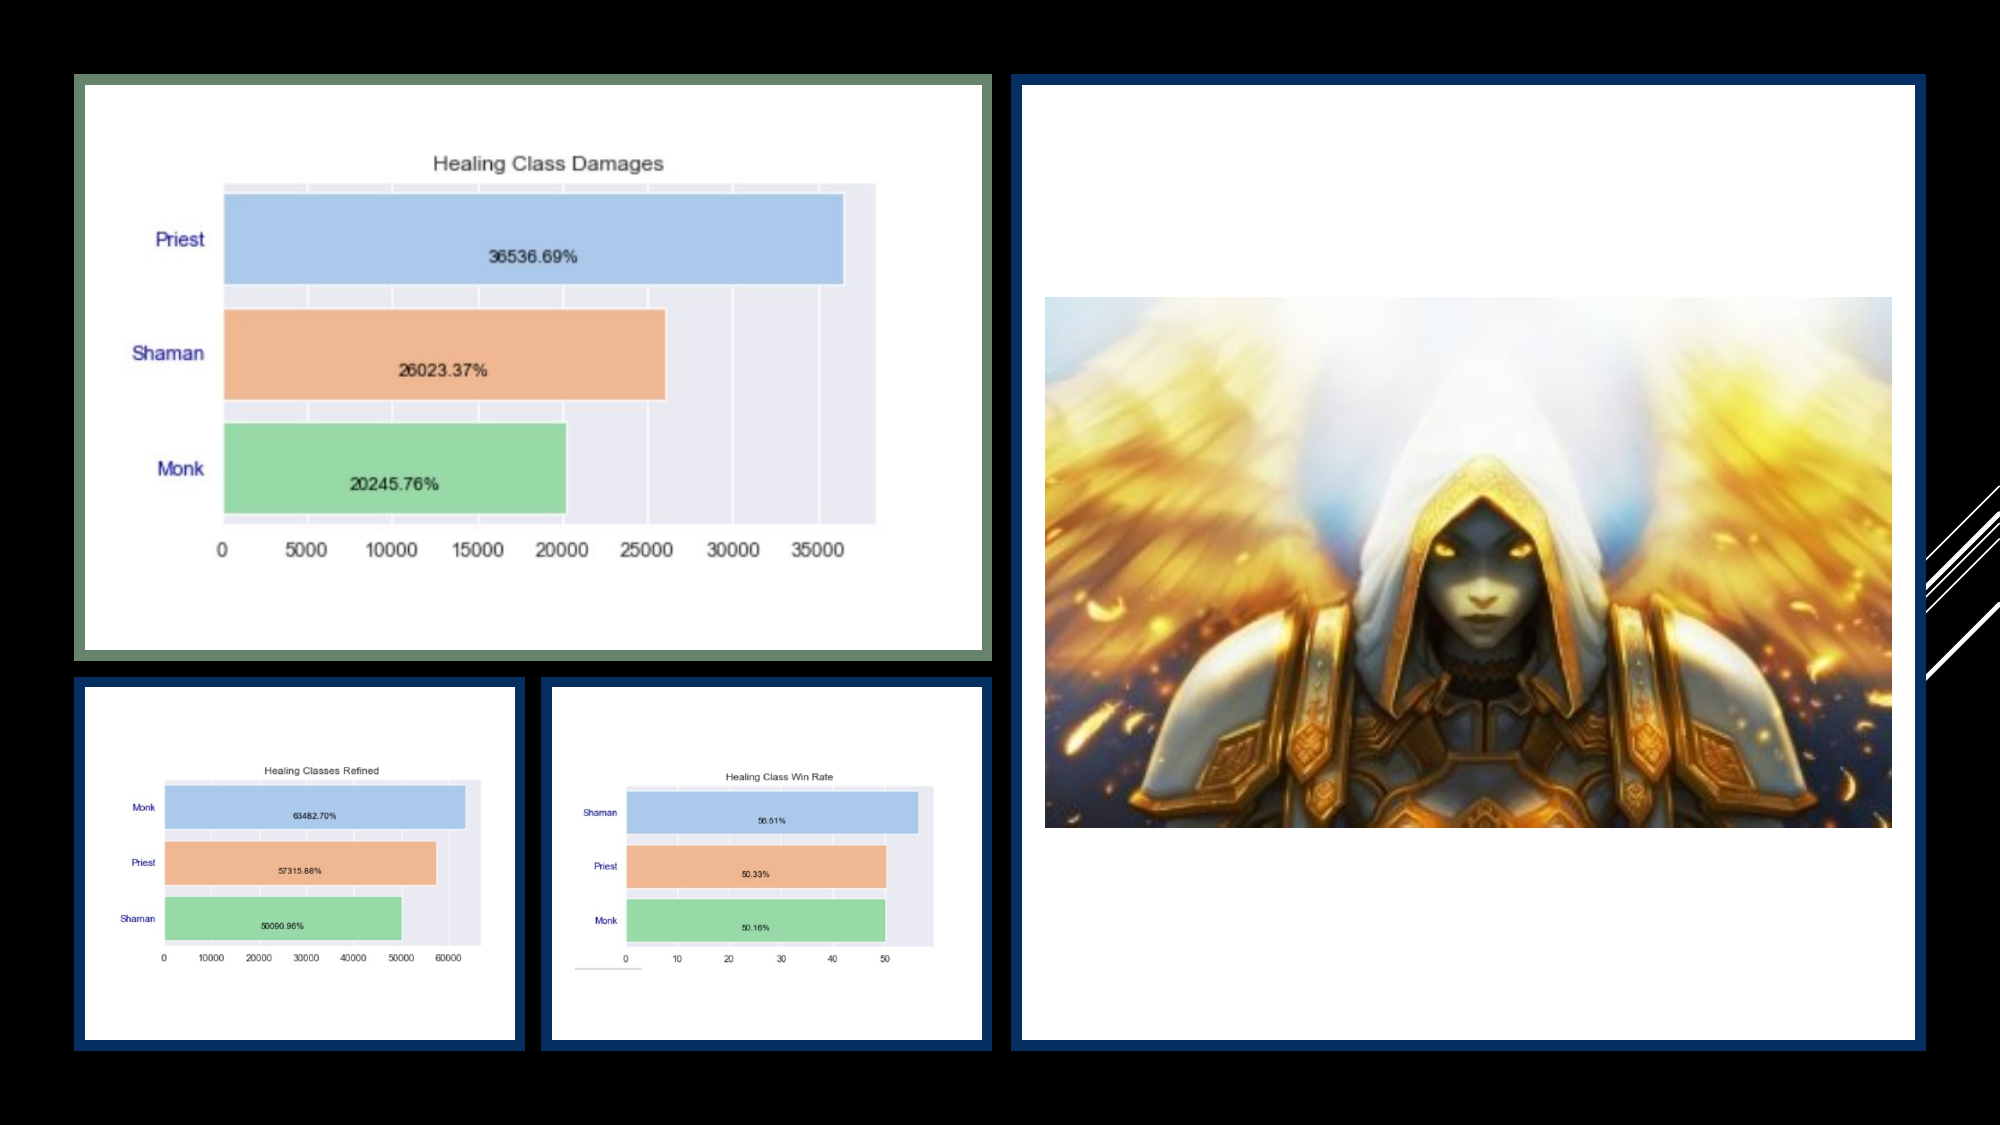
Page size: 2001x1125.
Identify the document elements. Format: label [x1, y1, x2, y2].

picture [107, 145, 960, 590]
picture [1045, 297, 1892, 828]
text_box [1015, 78, 1922, 1047]
text_box [78, 78, 988, 657]
text_box [545, 681, 988, 1047]
picture [575, 765, 959, 970]
picture [109, 759, 493, 969]
text_box [78, 681, 521, 1047]
